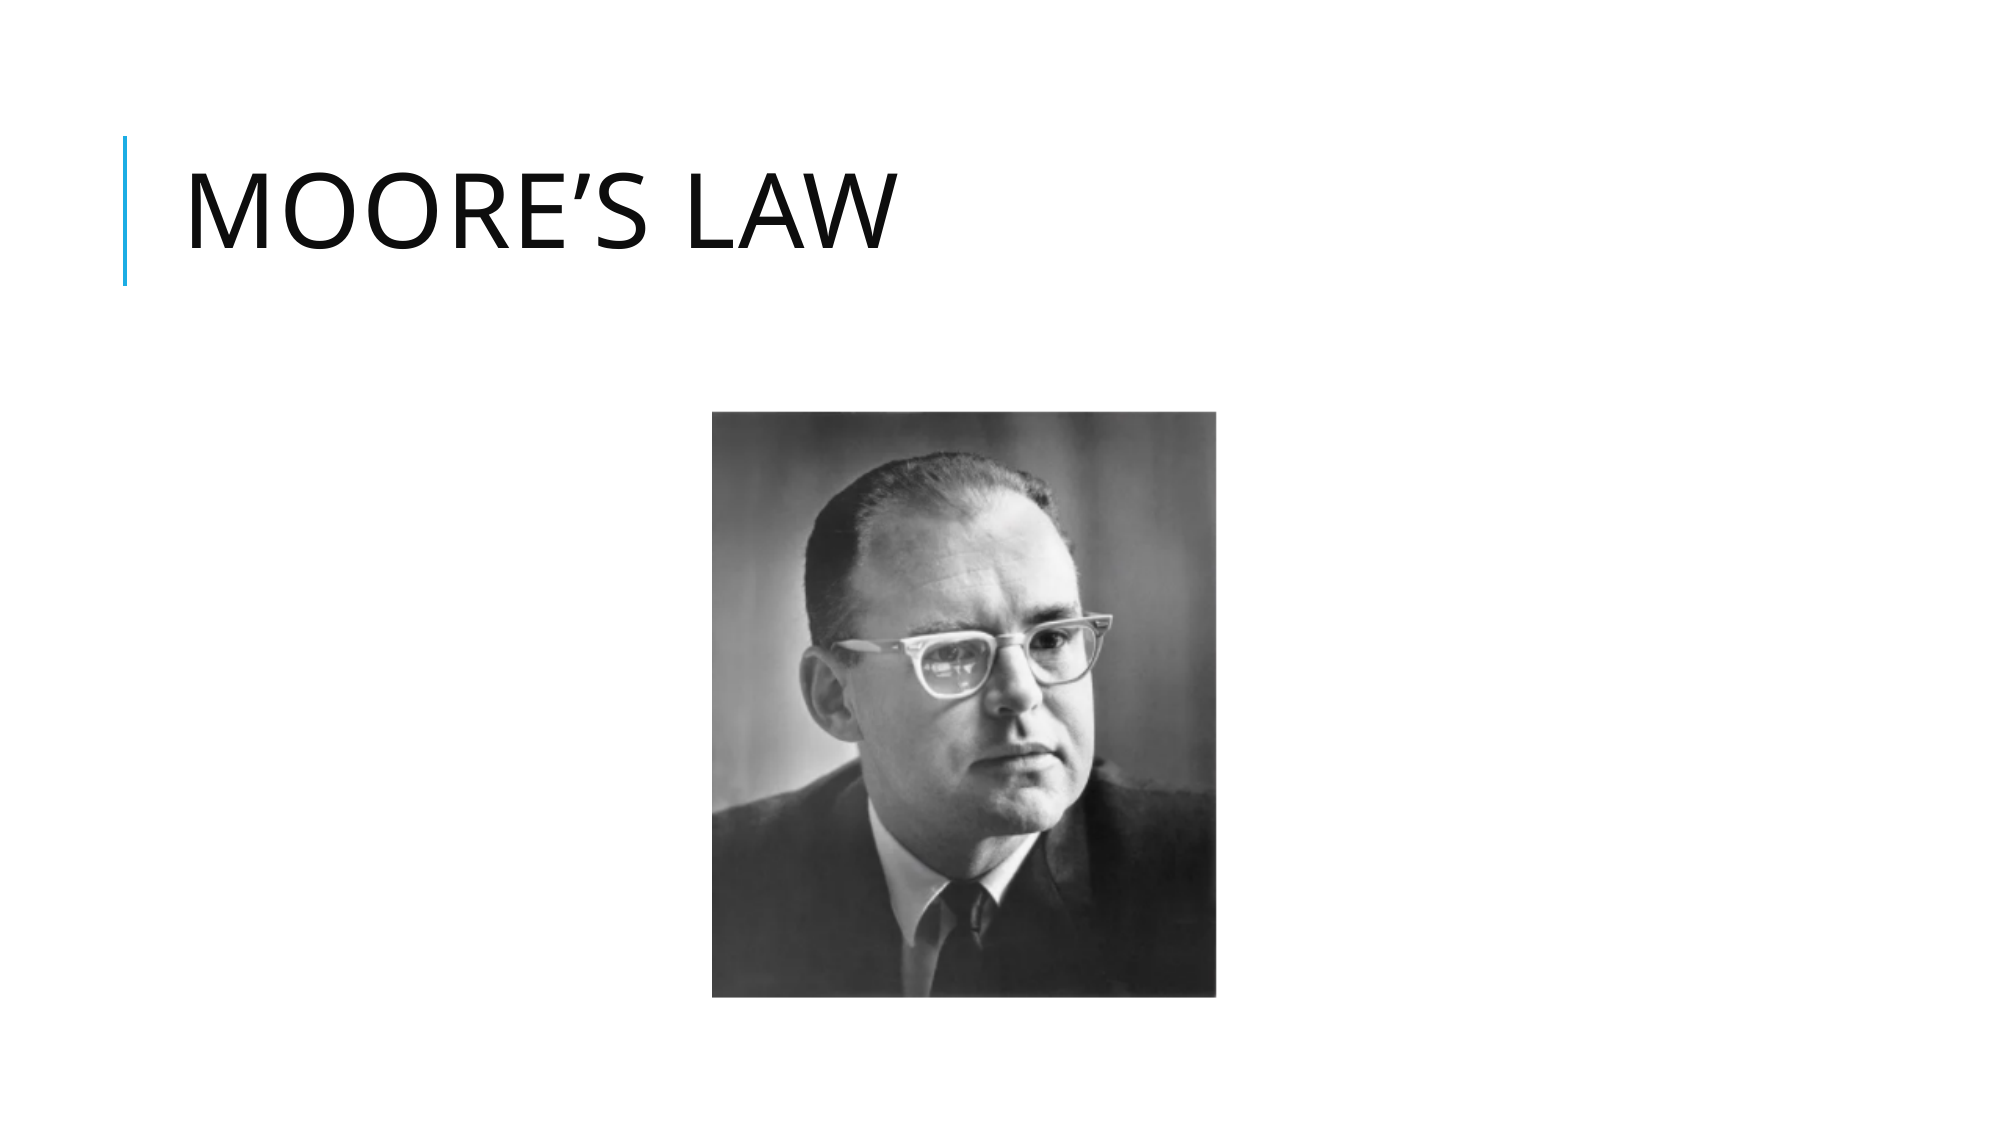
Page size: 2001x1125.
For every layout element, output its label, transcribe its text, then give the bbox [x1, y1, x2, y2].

title Moore’s laW [168, 96, 1763, 342]
picture [712, 409, 1218, 1001]
